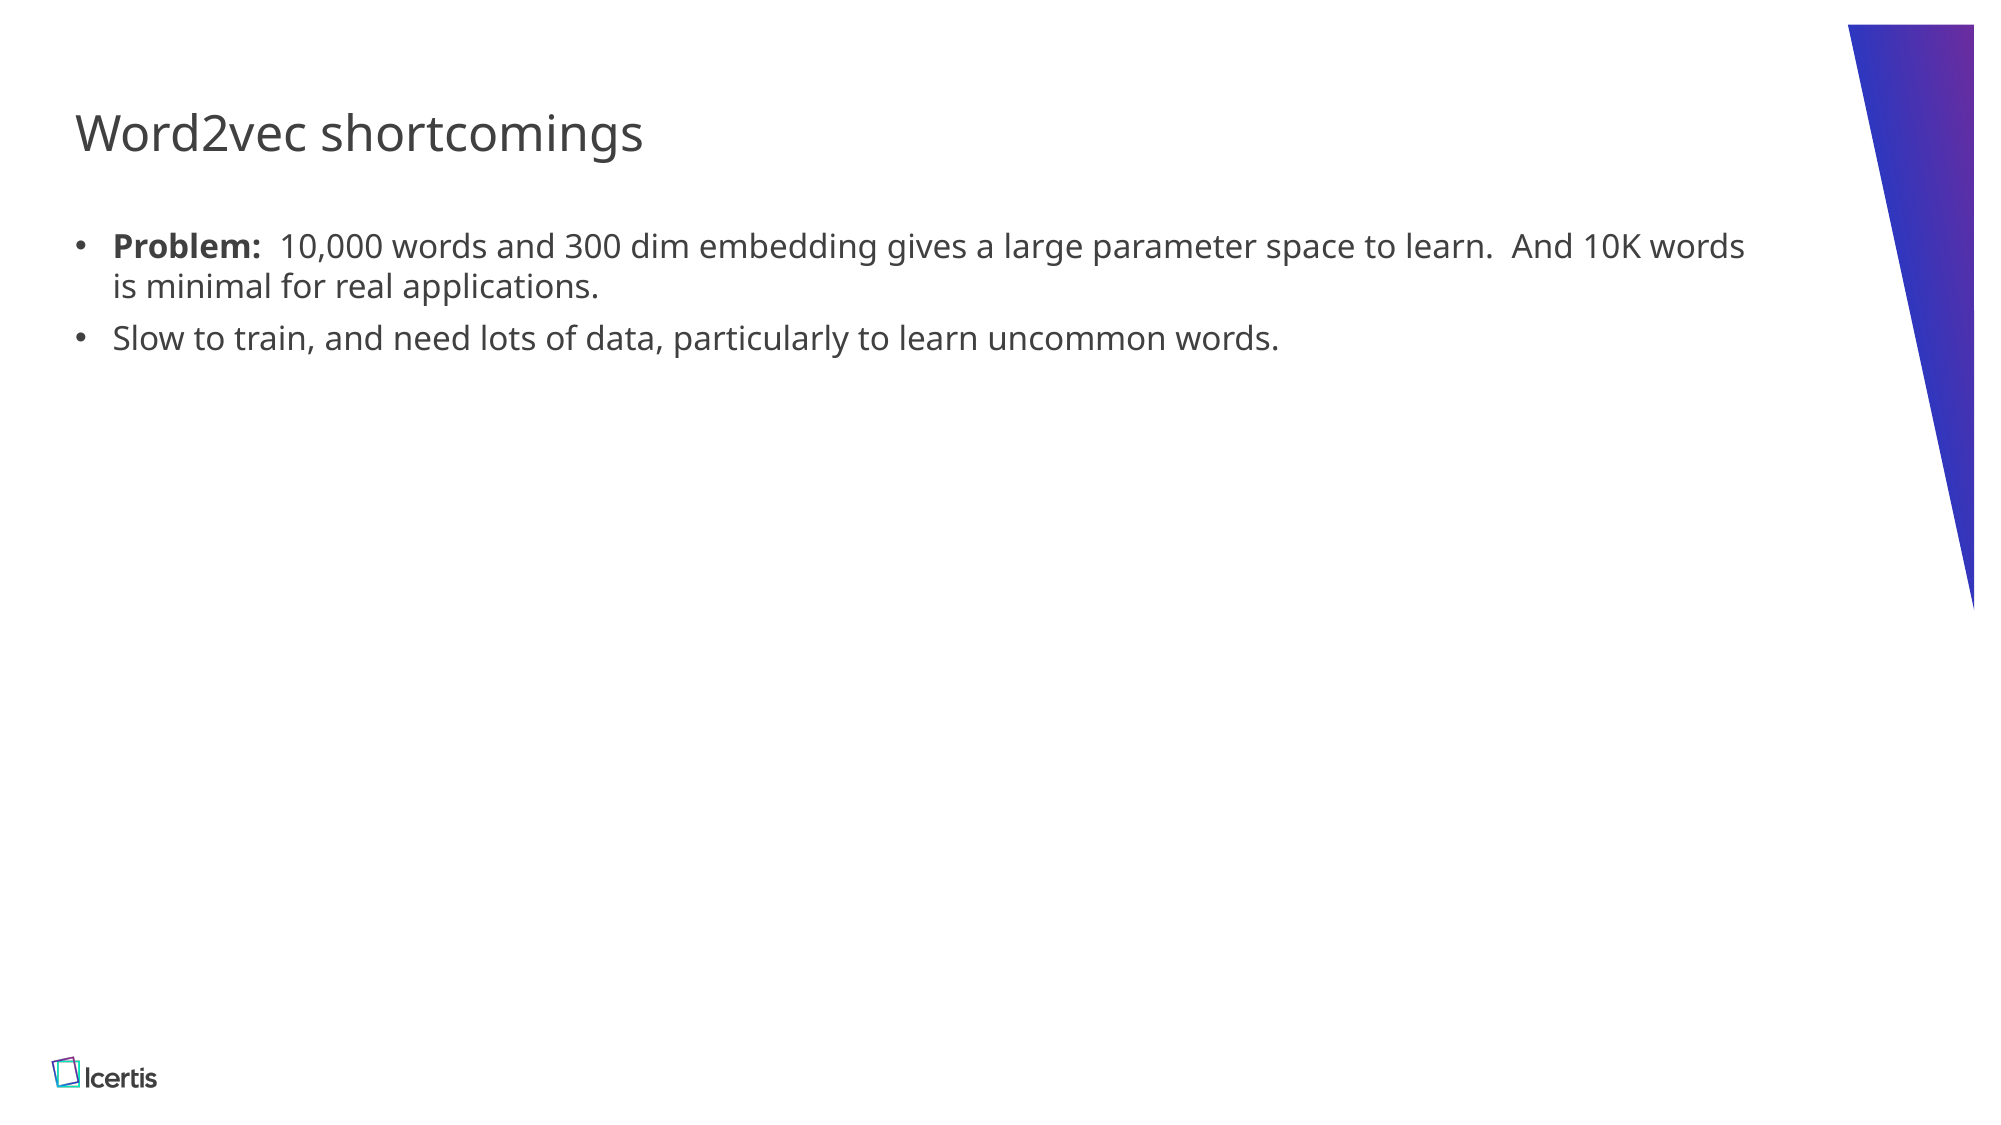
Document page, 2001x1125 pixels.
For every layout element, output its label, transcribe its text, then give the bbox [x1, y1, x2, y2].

list Problem: 10,000 words and 300 dim embedding gives a large parameter space to learn. And 10K words is minimal for real applications. Slow to train, and need lots of data, particularly to learn uncommon words. [75, 224, 1770, 939]
picture [50, 1055, 157, 1089]
picture [1847, 24, 1975, 611]
title Word2vec shortcomings [75, 90, 1770, 180]
